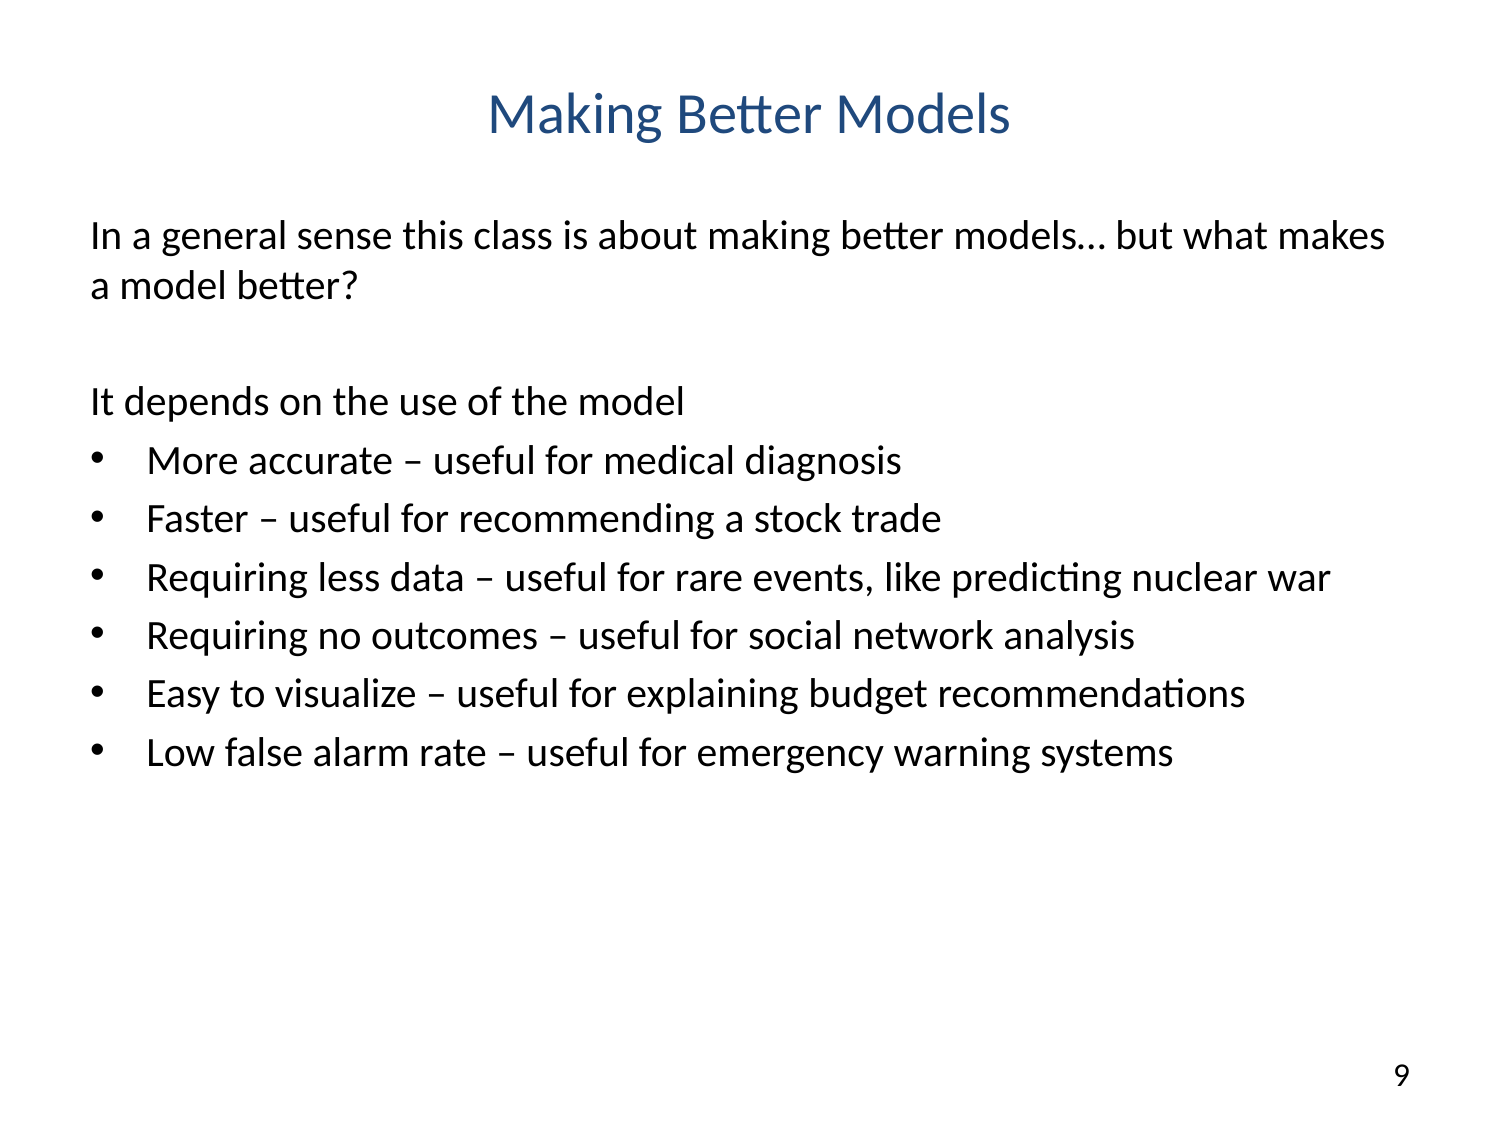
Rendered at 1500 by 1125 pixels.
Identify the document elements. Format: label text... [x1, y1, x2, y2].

slide_number 9 [1074, 1042, 1425, 1103]
list In a general sense this class is about making better models… but what makes a model better? It depends on the use of the model More accurate – useful for medical diagnosis Faster – useful for recommending a stock trade Requiring less data – useful for rare events, like predicting nuclear war Requiring no outcomes – useful for social network analysis Easy to visualize – useful for explaining budget recommendations Low false alarm rate – useful for emergency warning systems [75, 200, 1425, 1005]
title Making Better Models [75, 45, 1425, 175]
